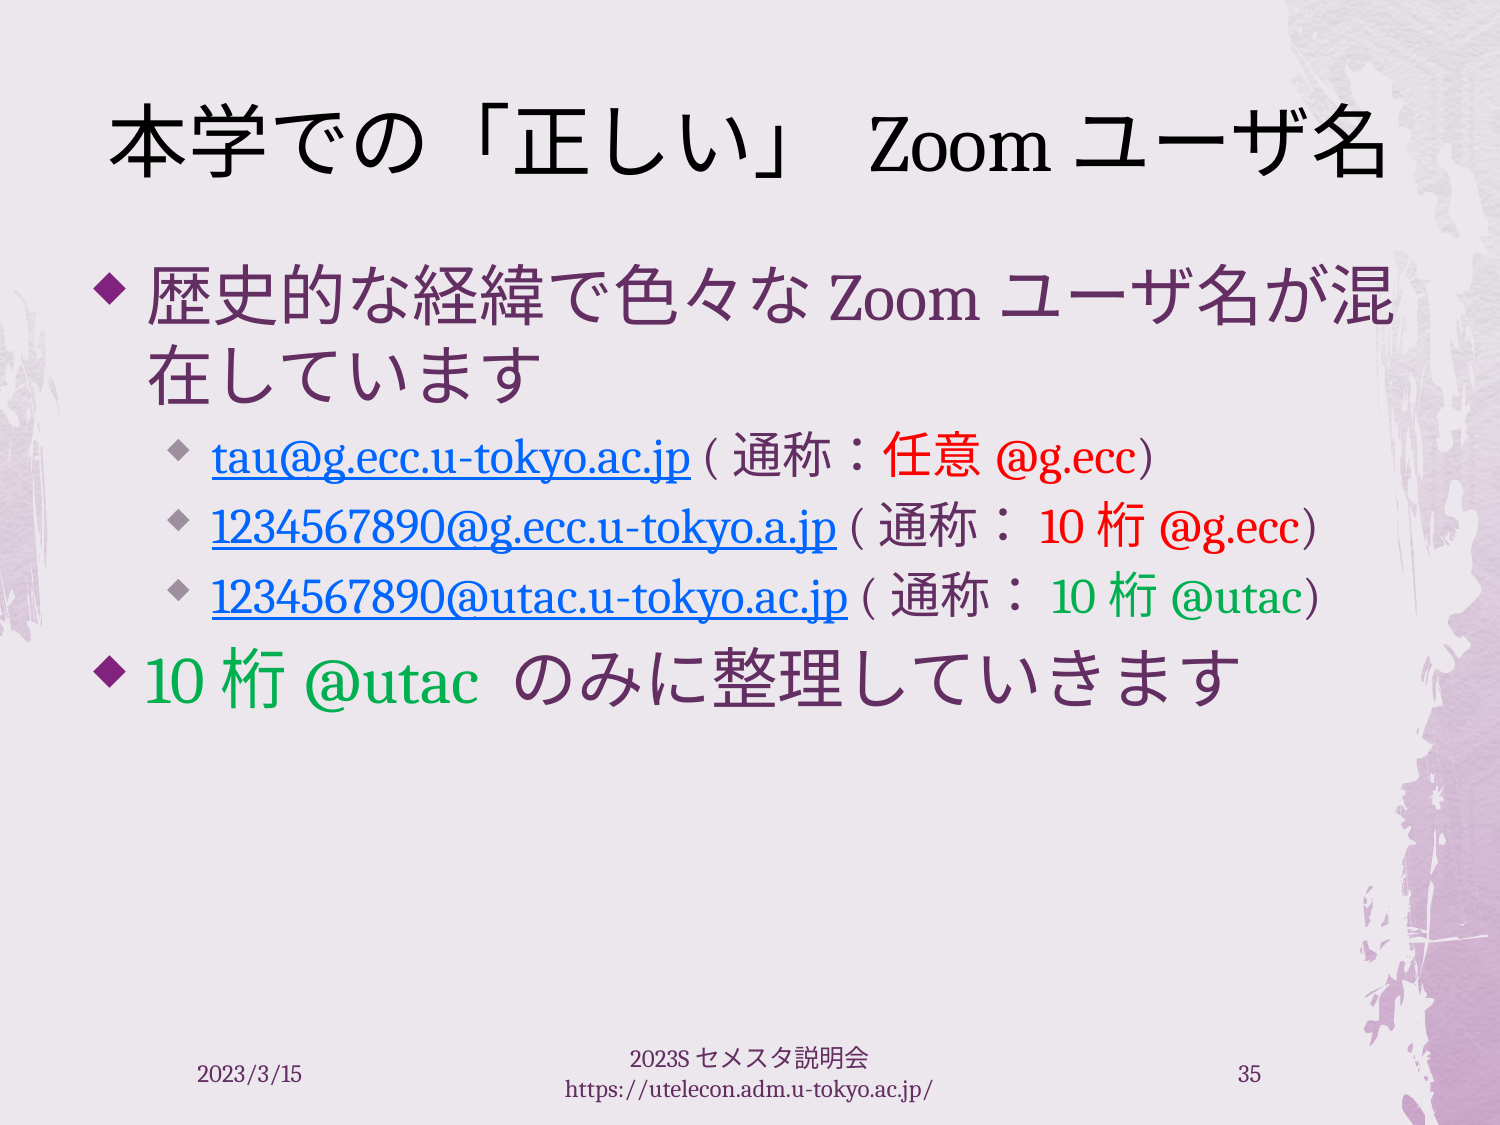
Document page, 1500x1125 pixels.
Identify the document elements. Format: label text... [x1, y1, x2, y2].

footer 2023Sセメスタ説明会 https://utelecon.adm.u-tokyo.ac.jp/ [512, 1042, 988, 1103]
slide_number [75, 1042, 425, 1103]
title 本学での「正しい」 Zoomユーザ名 [75, 45, 1425, 233]
slide_number 35 [1074, 1042, 1425, 1103]
list 歴史的な経緯で色々なZoomユーザ名が混在しています tau@g.ecc.u-tokyo.ac.jp (通称：任意@g.ecc) 1234567890@g.ecc.u-tokyo.a.jp (通称：10桁@g.ecc) 1234567890@utac.u-tokyo.ac.jp (通称：10桁@utac) 10桁@utac のみに整理していきます [75, 246, 1447, 989]
